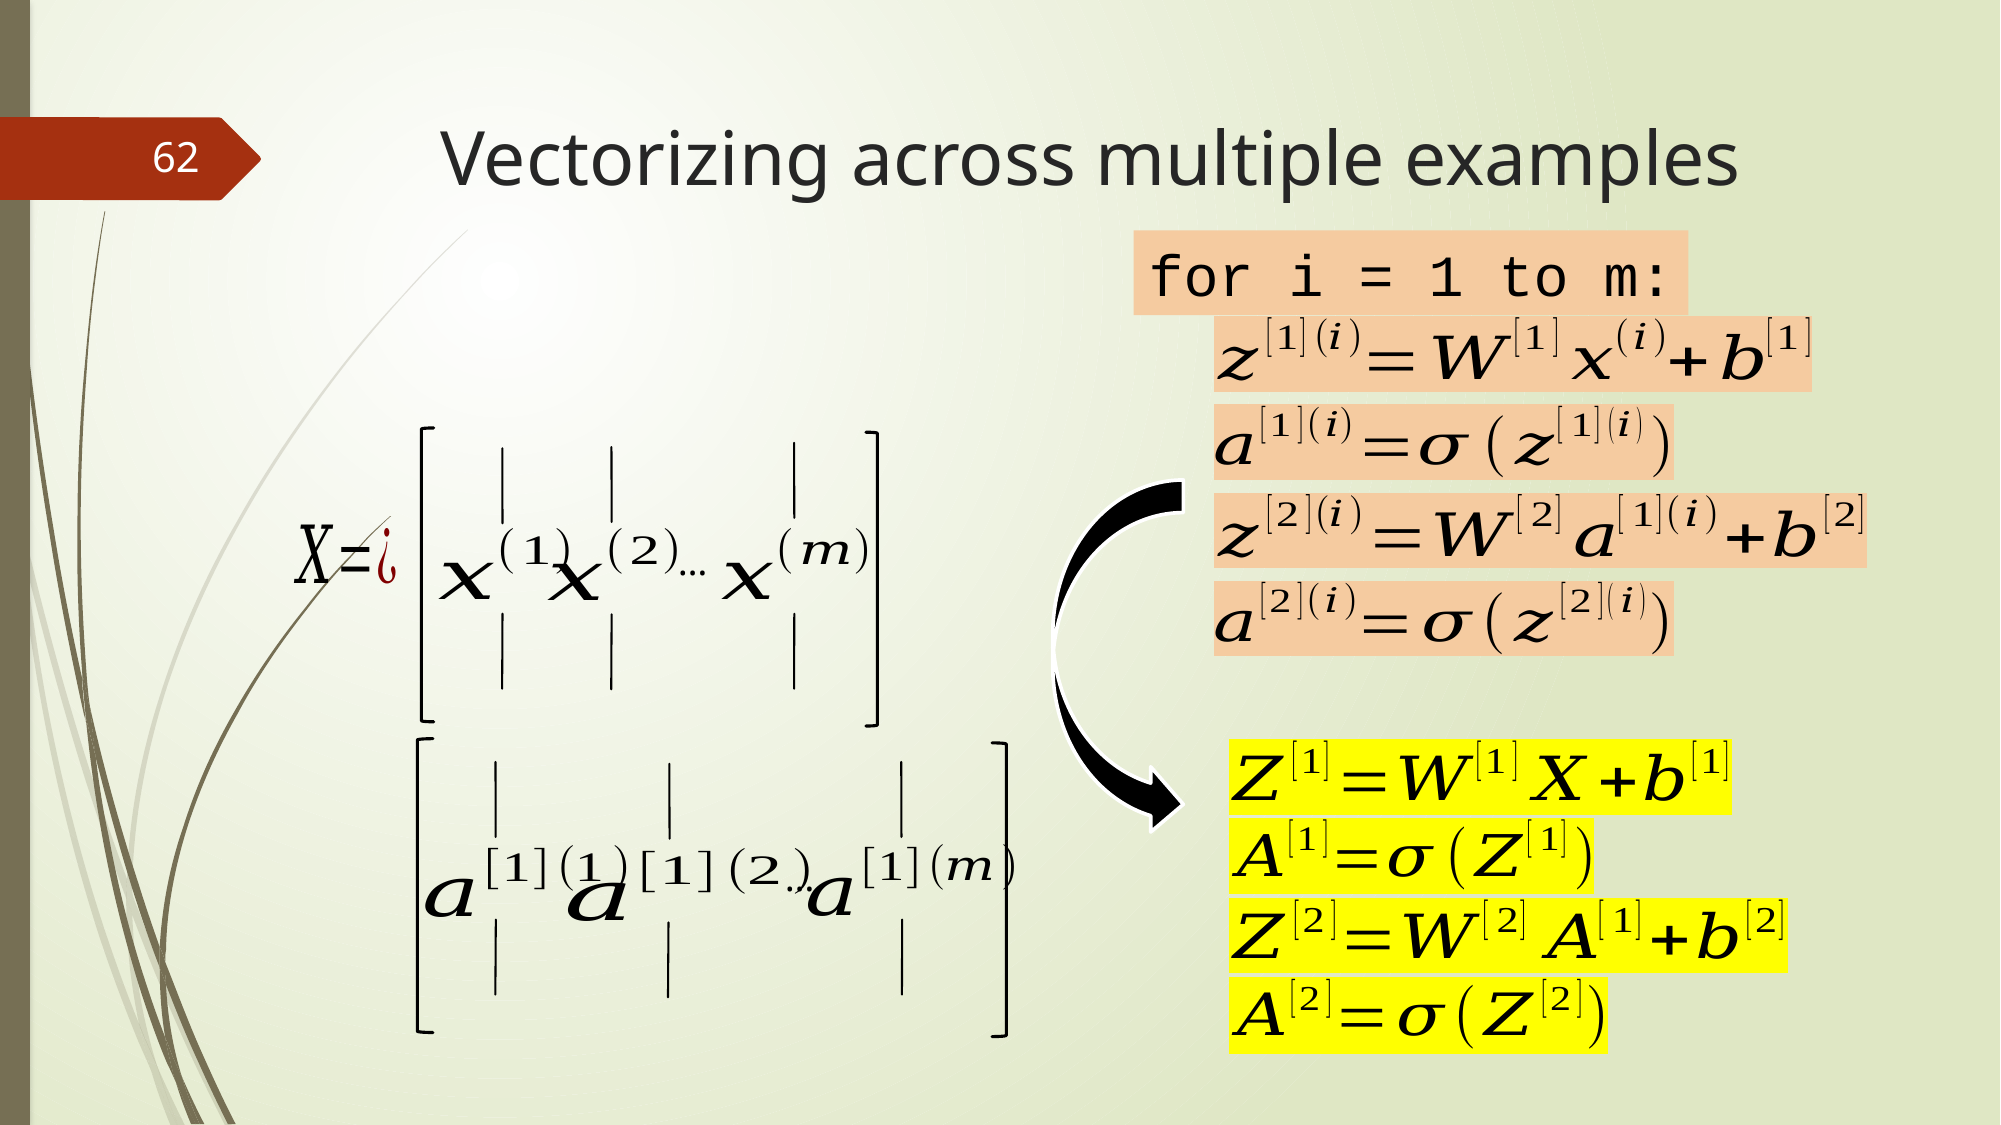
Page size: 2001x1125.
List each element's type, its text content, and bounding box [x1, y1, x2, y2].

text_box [1228, 738, 1788, 1055]
title Vectorizing across multiple examples [425, 102, 1888, 313]
text_box for i = 1 to m: [1133, 230, 1689, 316]
slide_number 62 [87, 129, 216, 190]
text_box [1050, 478, 1186, 834]
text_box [214, 738, 1018, 1037]
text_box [290, 427, 878, 727]
